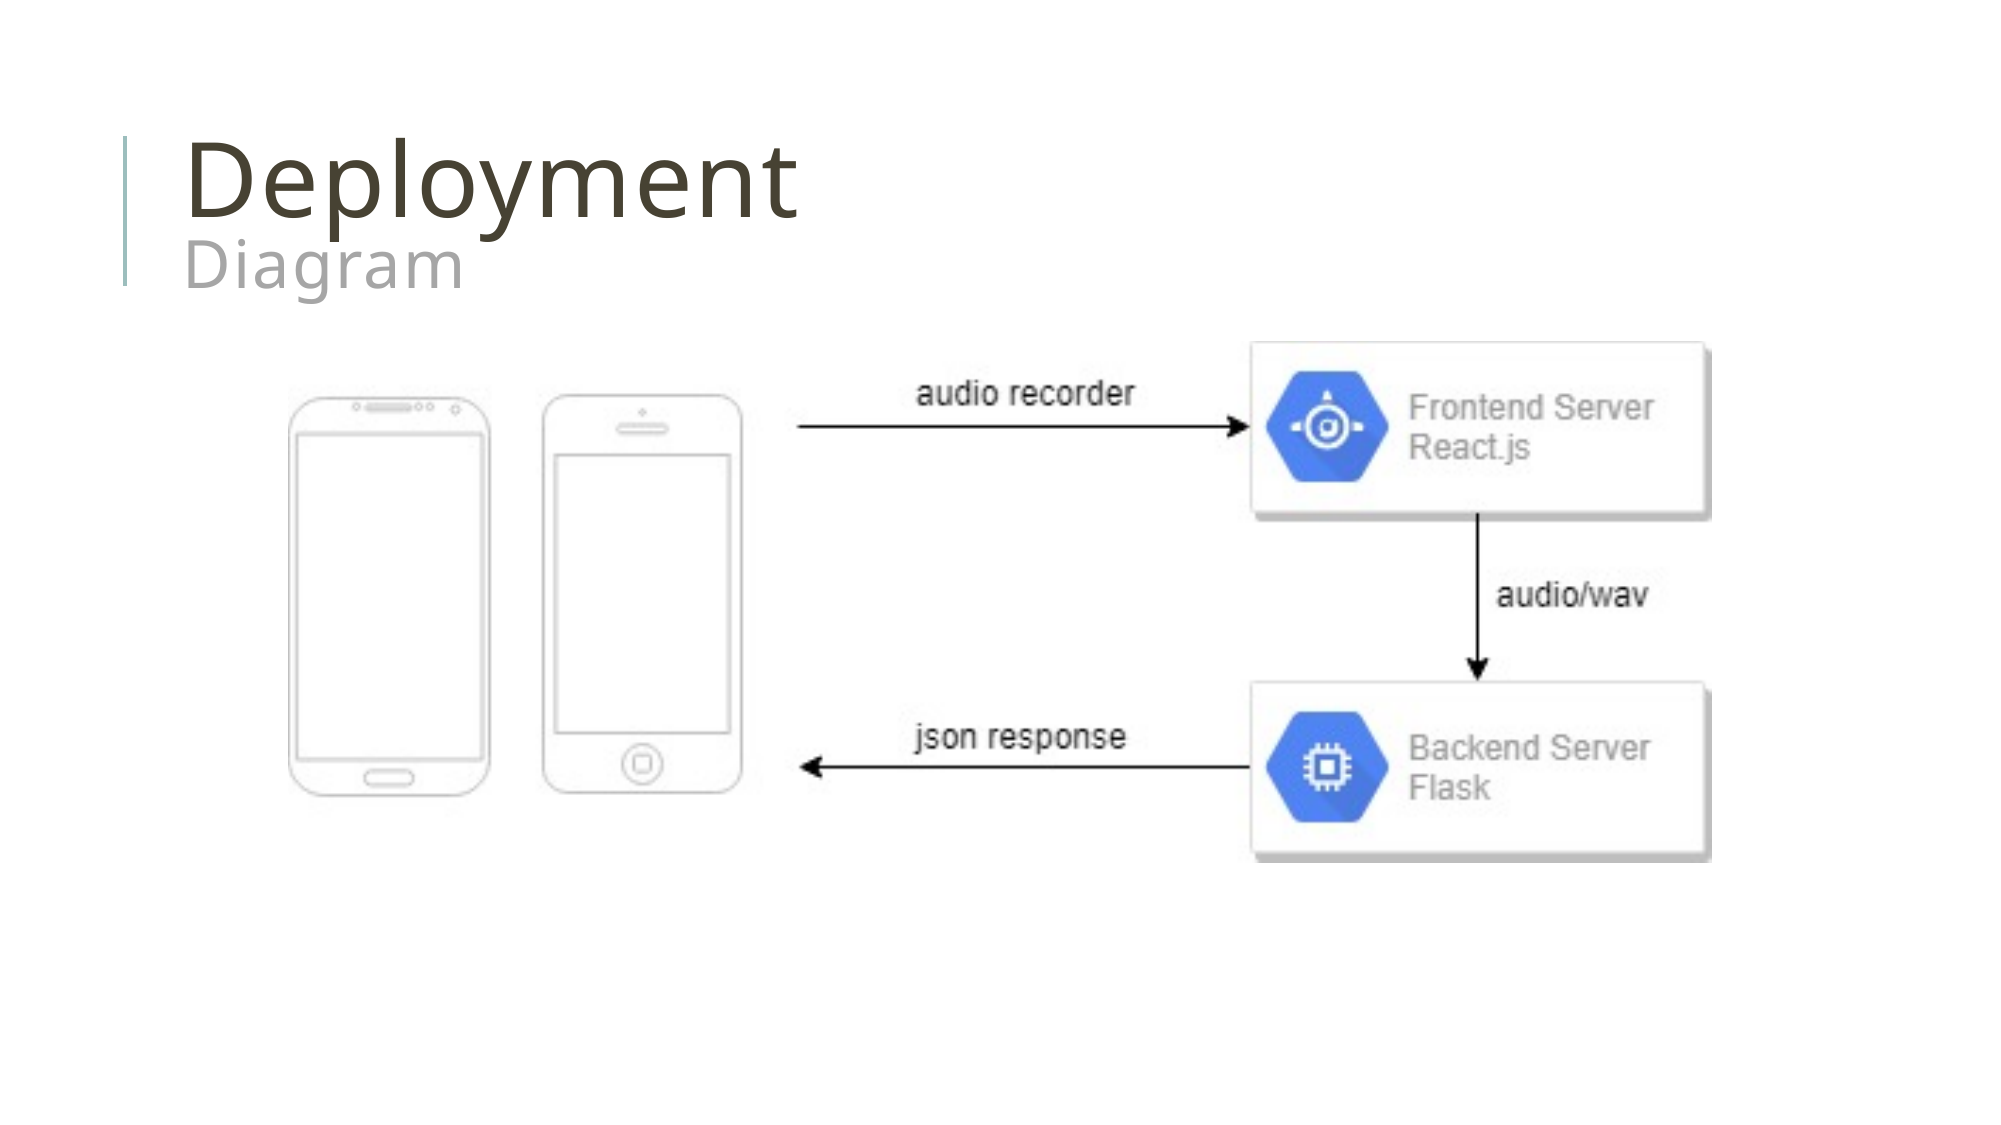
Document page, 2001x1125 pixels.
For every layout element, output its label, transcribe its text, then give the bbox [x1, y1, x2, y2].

picture [288, 341, 1712, 863]
title Deployment Diagram [168, 96, 1763, 342]
